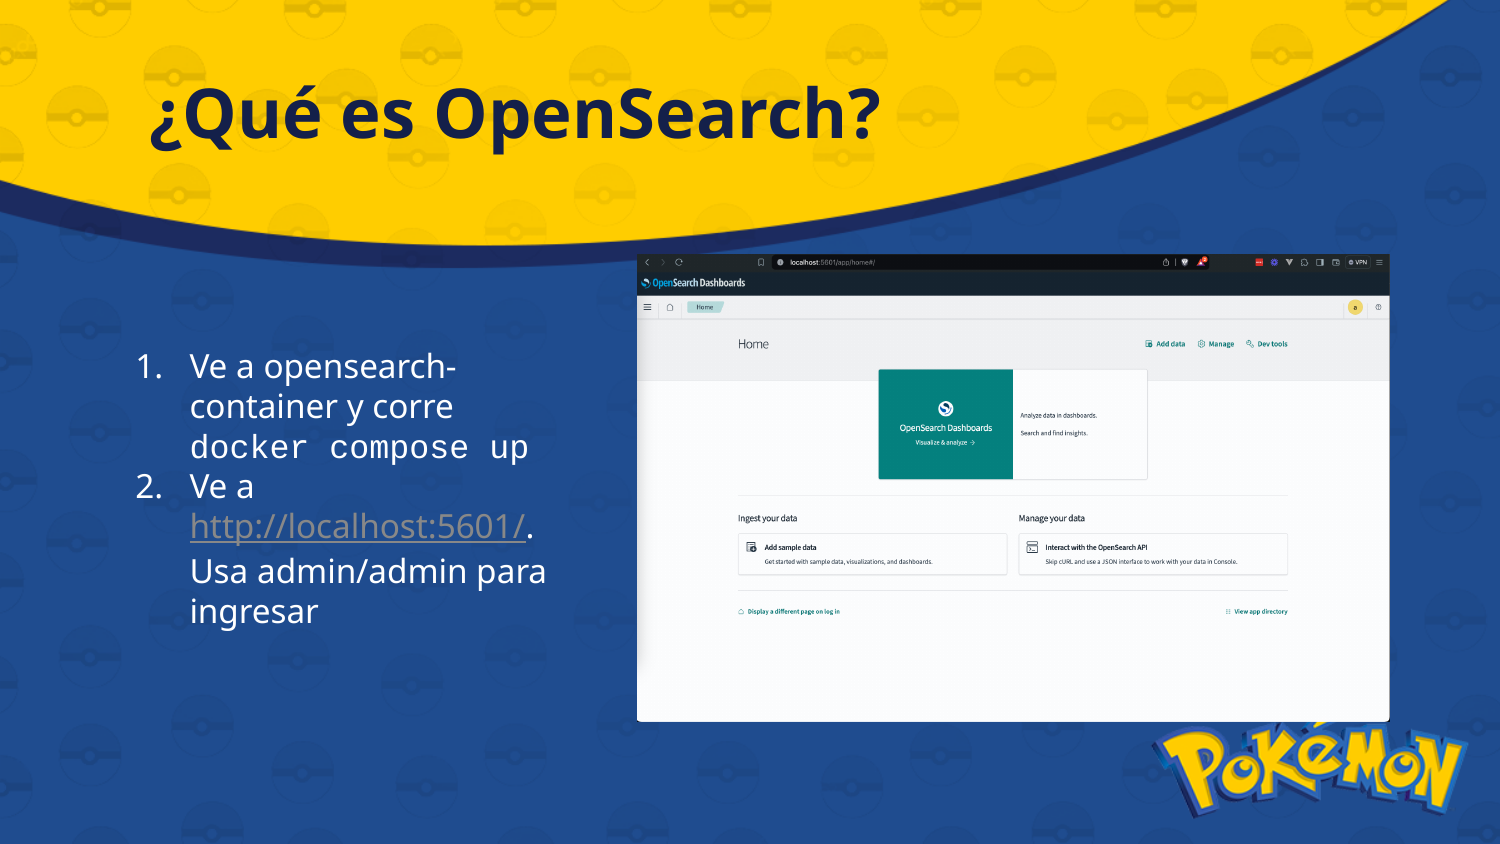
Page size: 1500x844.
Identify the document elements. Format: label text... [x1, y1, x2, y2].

list Ve a opensearch-container y corre docker compose up Ve a http://localhost:5601/. Usa admin/admin para ingresar [103, 253, 588, 723]
title ¿Qué es OpenSearch? [27, 35, 1004, 199]
picture [0, 0, 1500, 844]
